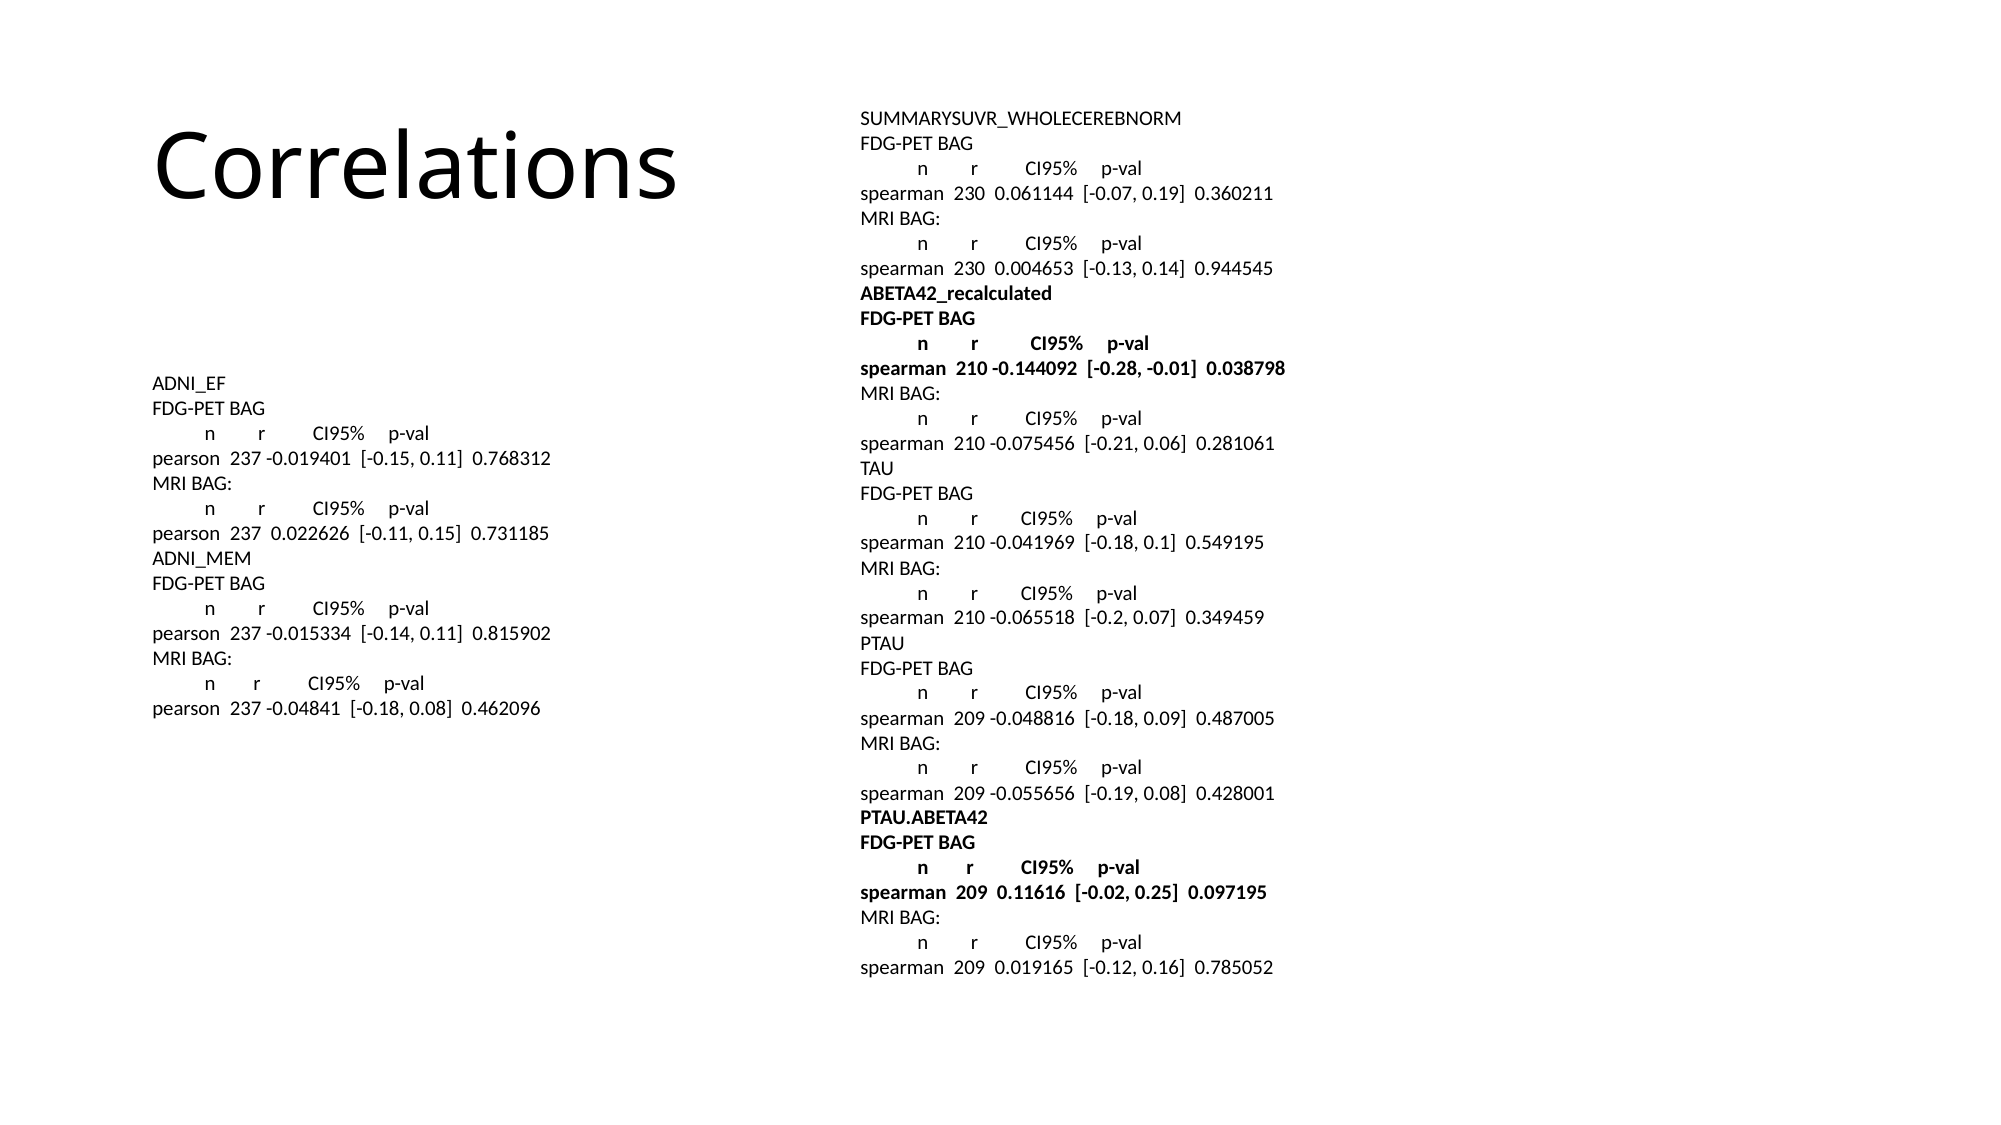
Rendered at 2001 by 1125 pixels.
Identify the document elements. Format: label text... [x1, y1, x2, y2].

text_box SUMMARYSUVR_WHOLECEREBNORM FDG-PET BAG n r CI95% p-val spearman 230 0.061144 [-0.07, 0.19] 0.360211 MRI BAG: n r CI95% p-val spearman 230 0.004653 [-0.13, 0.14] 0.944545 ABETA42_recalculated FDG-PET BAG n r CI95% p-val spearman 210 -0.144092 [-0.28, -0.01] 0.038798 MRI BAG: n r CI95% p-val spearman 210 -0.075456 [-0.21, 0.06] 0.281061 TAU FDG-PET BAG n r CI95% p-val spearman 210 -0.041969 [-0.18, 0.1] 0.549195 MRI BAG: n r CI95% p-val spearman 210 -0.065518 [-0.2, 0.07] 0.349459 PTAU FDG-PET BAG n r CI95% p-val spearman 209 -0.048816 [-0.18, 0.09] 0.487005 MRI BAG: n r CI95% p-val spearman 209 -0.055656 [-0.19, 0.08] 0.428001 PTAU.ABETA42 FDG-PET BAG n r CI95% p-val spearman 209 0.11616 [-0.02, 0.25] 0.097195 MRI BAG: n r CI95% p-val spearman 209 0.019165 [-0.12, 0.16] 0.785052 [845, 97, 1846, 987]
title Correlations [137, 59, 1863, 278]
text_box ADNI_EF FDG-PET BAG n r CI95% p-val pearson 237 -0.019401 [-0.15, 0.11] 0.768312 MRI BAG: n r CI95% p-val pearson 237 0.022626 [-0.11, 0.15] 0.731185 ADNI_MEM FDG-PET BAG n r CI95% p-val pearson 237 -0.015334 [-0.14, 0.11] 0.815902 MRI BAG: n r CI95% p-val pearson 237 -0.04841 [-0.18, 0.08] 0.462096 [137, 362, 845, 727]
